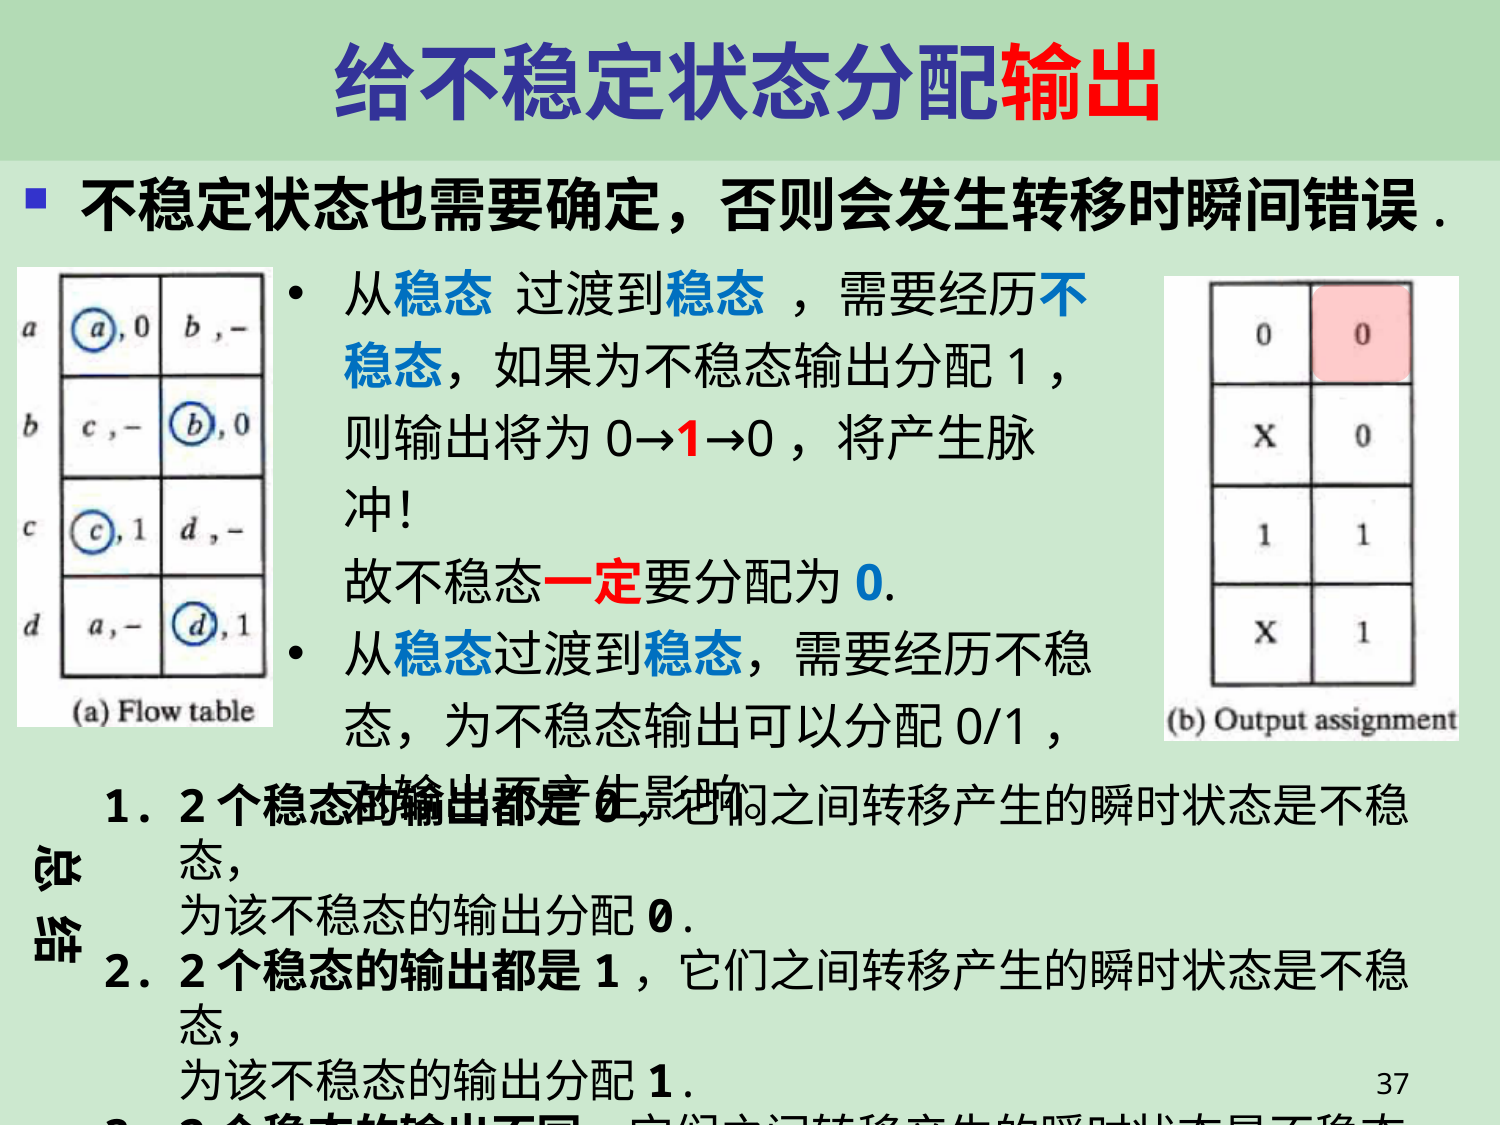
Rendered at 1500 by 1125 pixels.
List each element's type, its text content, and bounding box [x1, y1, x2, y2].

picture [17, 266, 273, 727]
picture [1164, 276, 1459, 741]
title 给不稳定状态分配输出 [17, 11, 1483, 149]
list 不稳定状态也需要确定，否则会发生转移时瞬间错误. [7, 160, 1491, 262]
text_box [5, 769, 1495, 1118]
